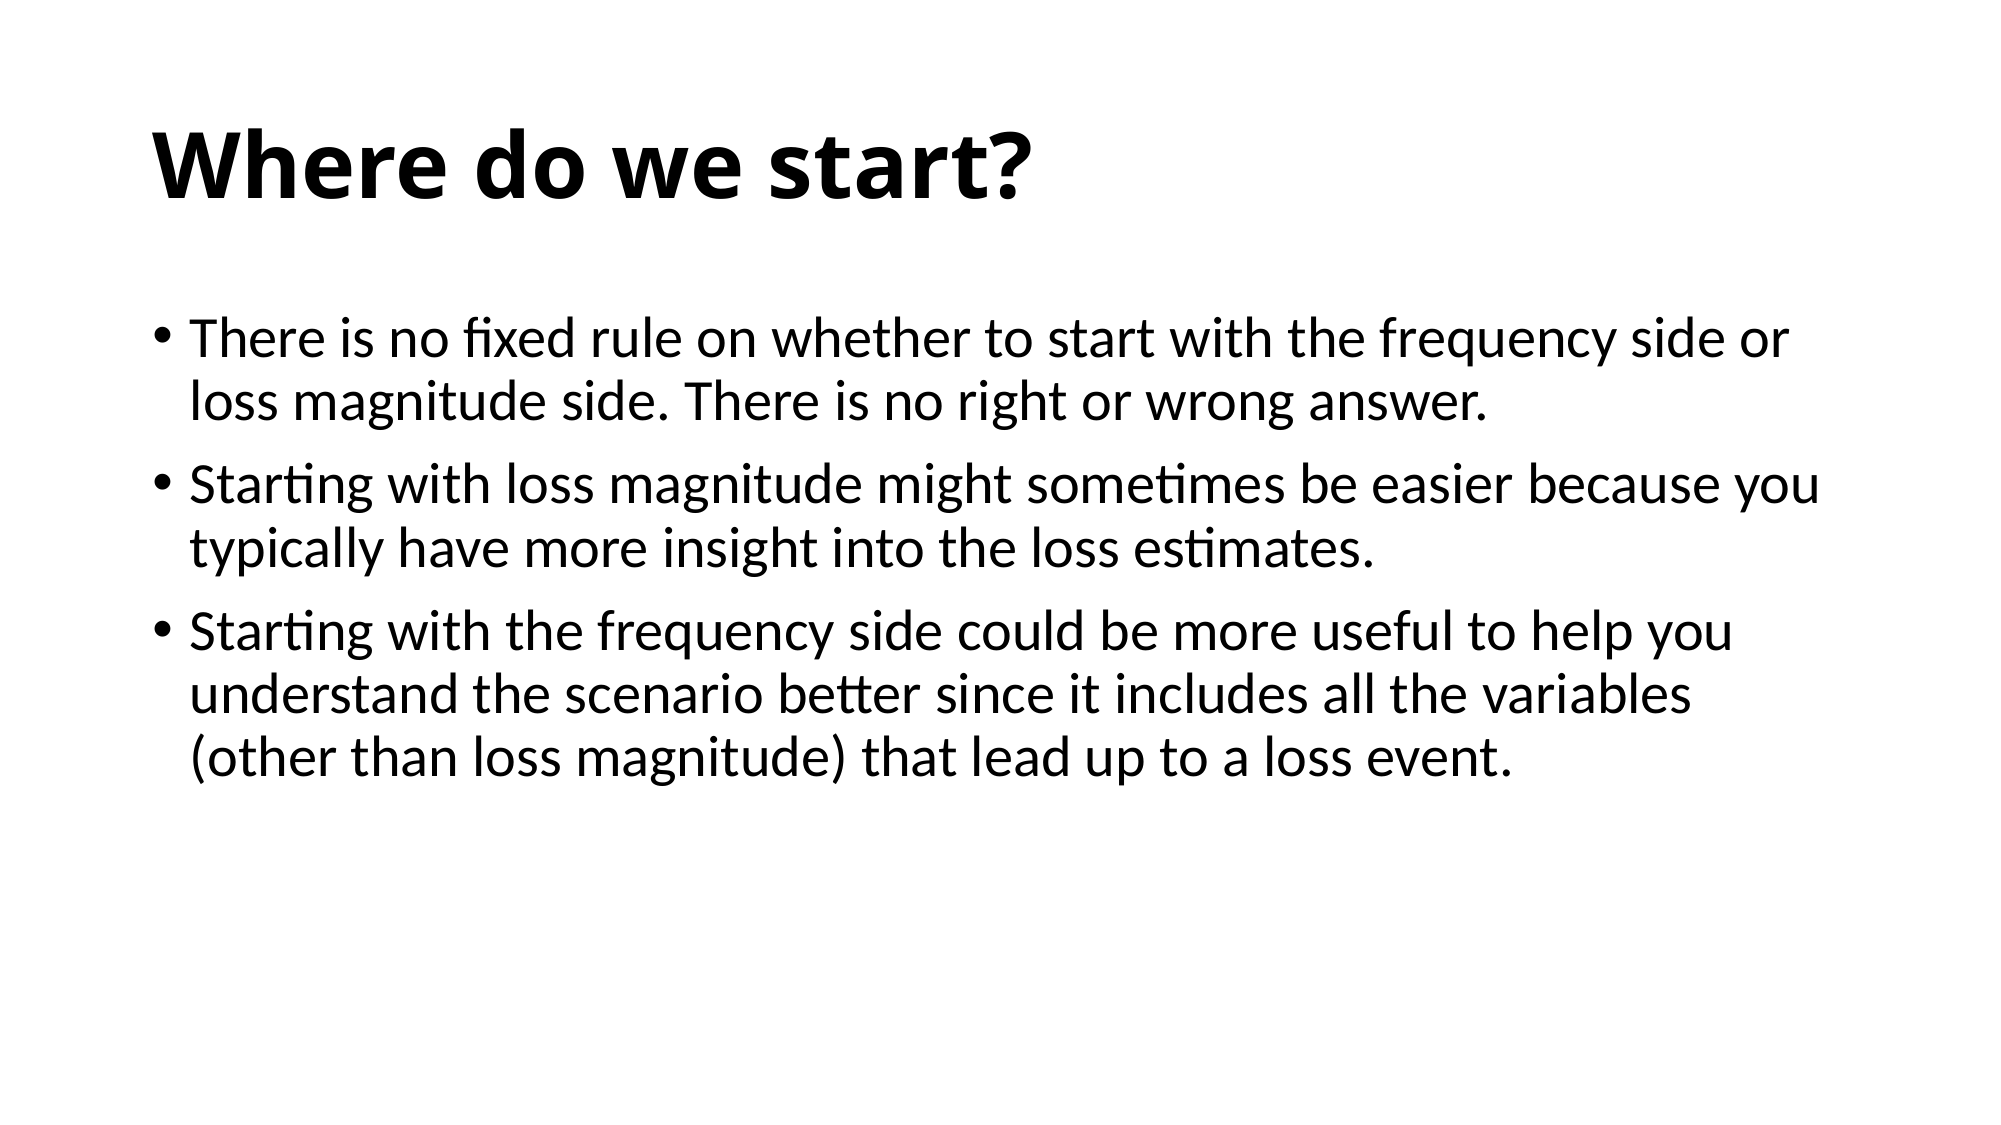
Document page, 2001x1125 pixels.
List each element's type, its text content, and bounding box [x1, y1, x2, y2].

title Where do we start? [137, 59, 1863, 278]
list There is no fixed rule on whether to start with the frequency side or loss magnitude side. There is no right or wrong answer. Starting with loss magnitude might sometimes be easier because you typically have more insight into the loss estimates. Starting with the frequency side could be more useful to help you understand the scenario better since it includes all the variables (other than loss magnitude) that lead up to a loss event. [137, 299, 1863, 1014]
